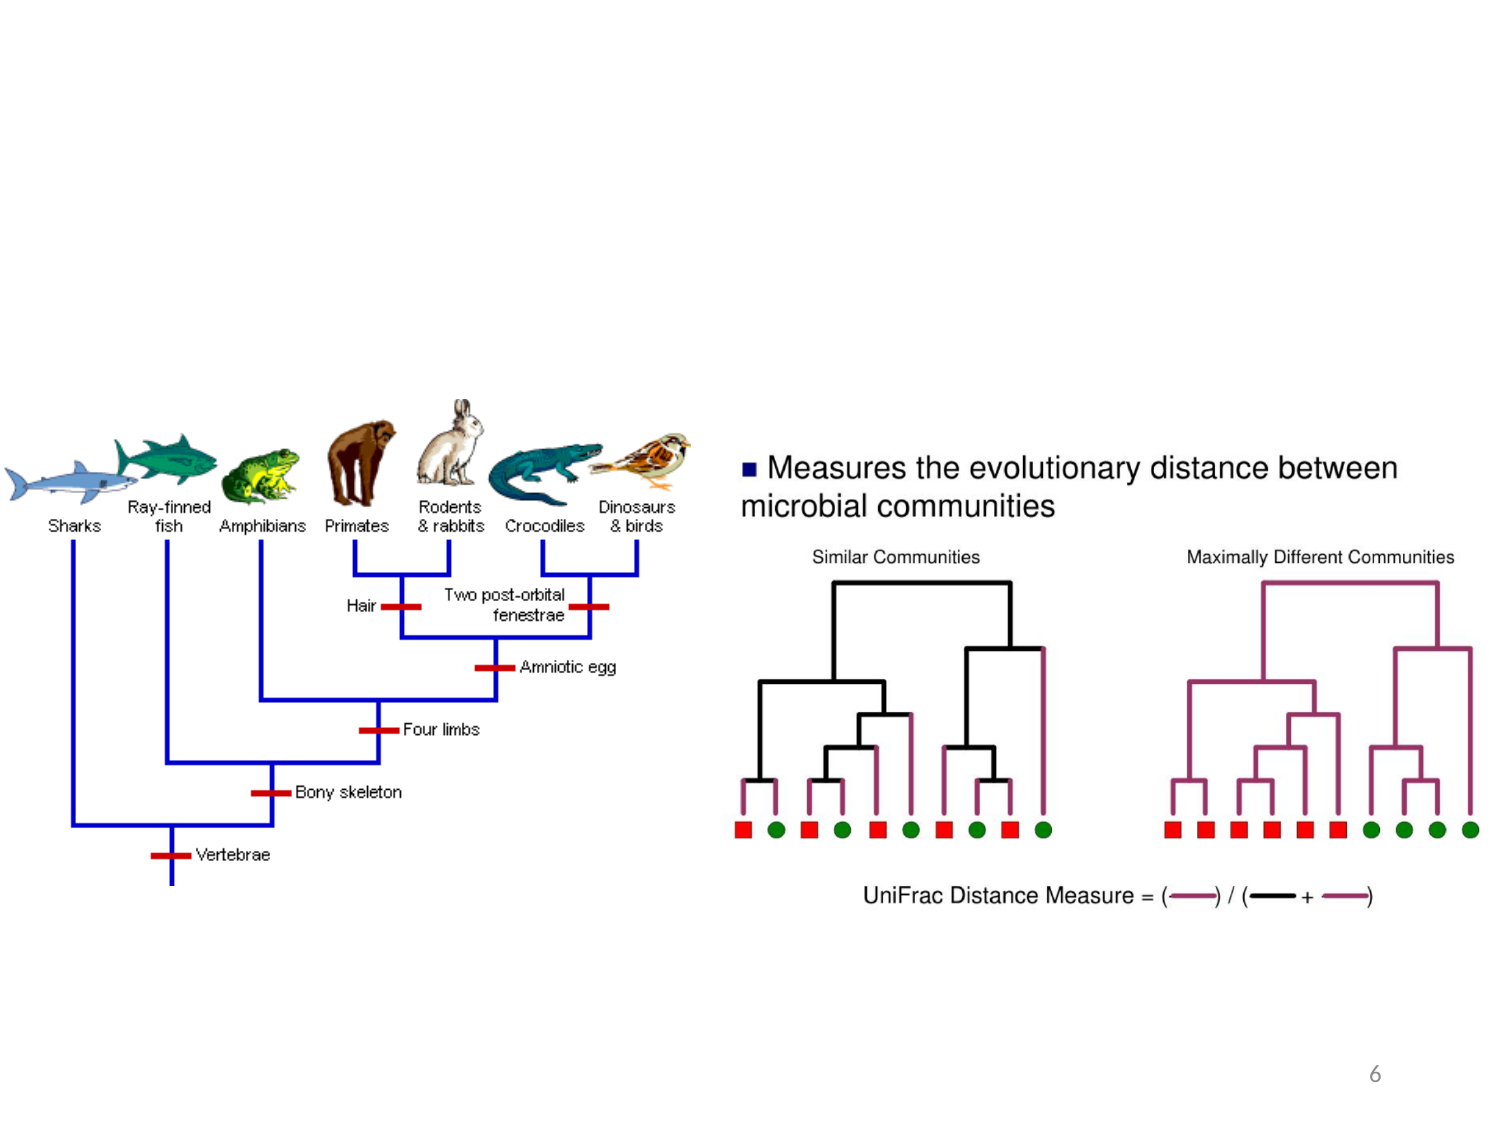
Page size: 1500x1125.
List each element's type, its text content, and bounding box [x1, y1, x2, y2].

slide_number 6 [1059, 1042, 1397, 1103]
picture [4, 399, 691, 886]
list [700, 445, 1496, 928]
